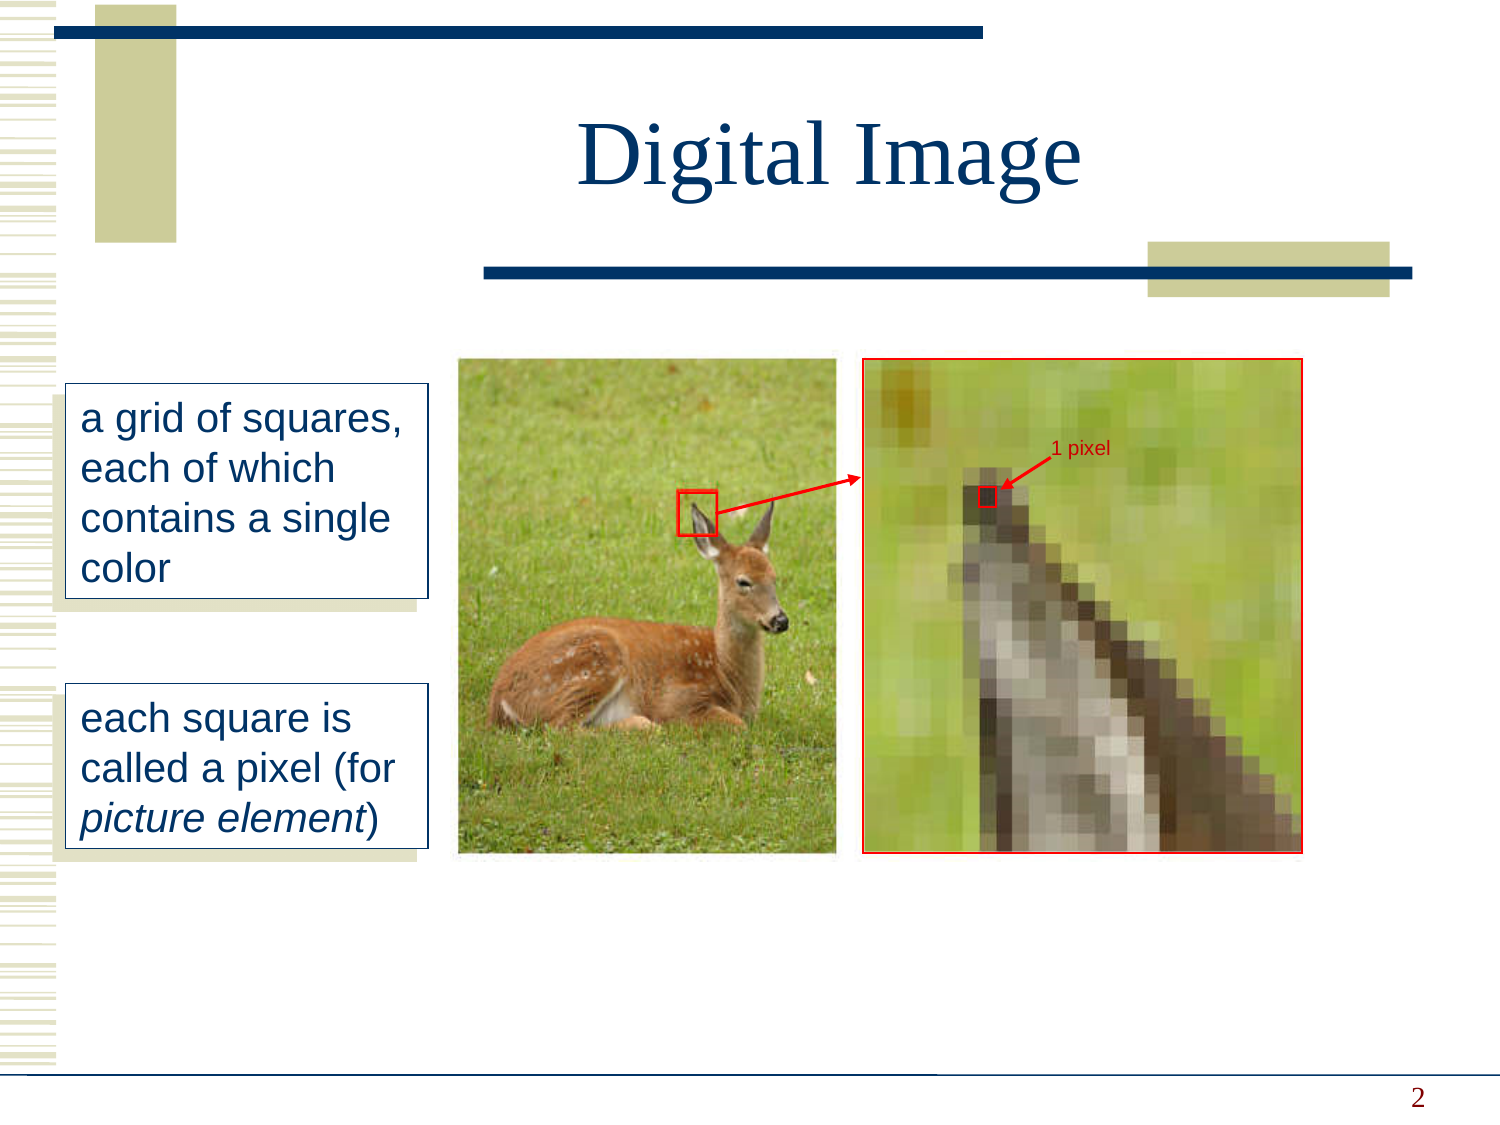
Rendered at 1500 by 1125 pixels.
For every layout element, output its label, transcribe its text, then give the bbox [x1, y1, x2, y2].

text_box 2 [1080, 1046, 1441, 1121]
title Digital Image [224, 62, 1436, 251]
text_box a grid of squares, each of which contains a single color [65, 383, 428, 599]
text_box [449, 349, 1313, 863]
text_box each square is called a pixel (for picture element) [65, 683, 428, 849]
